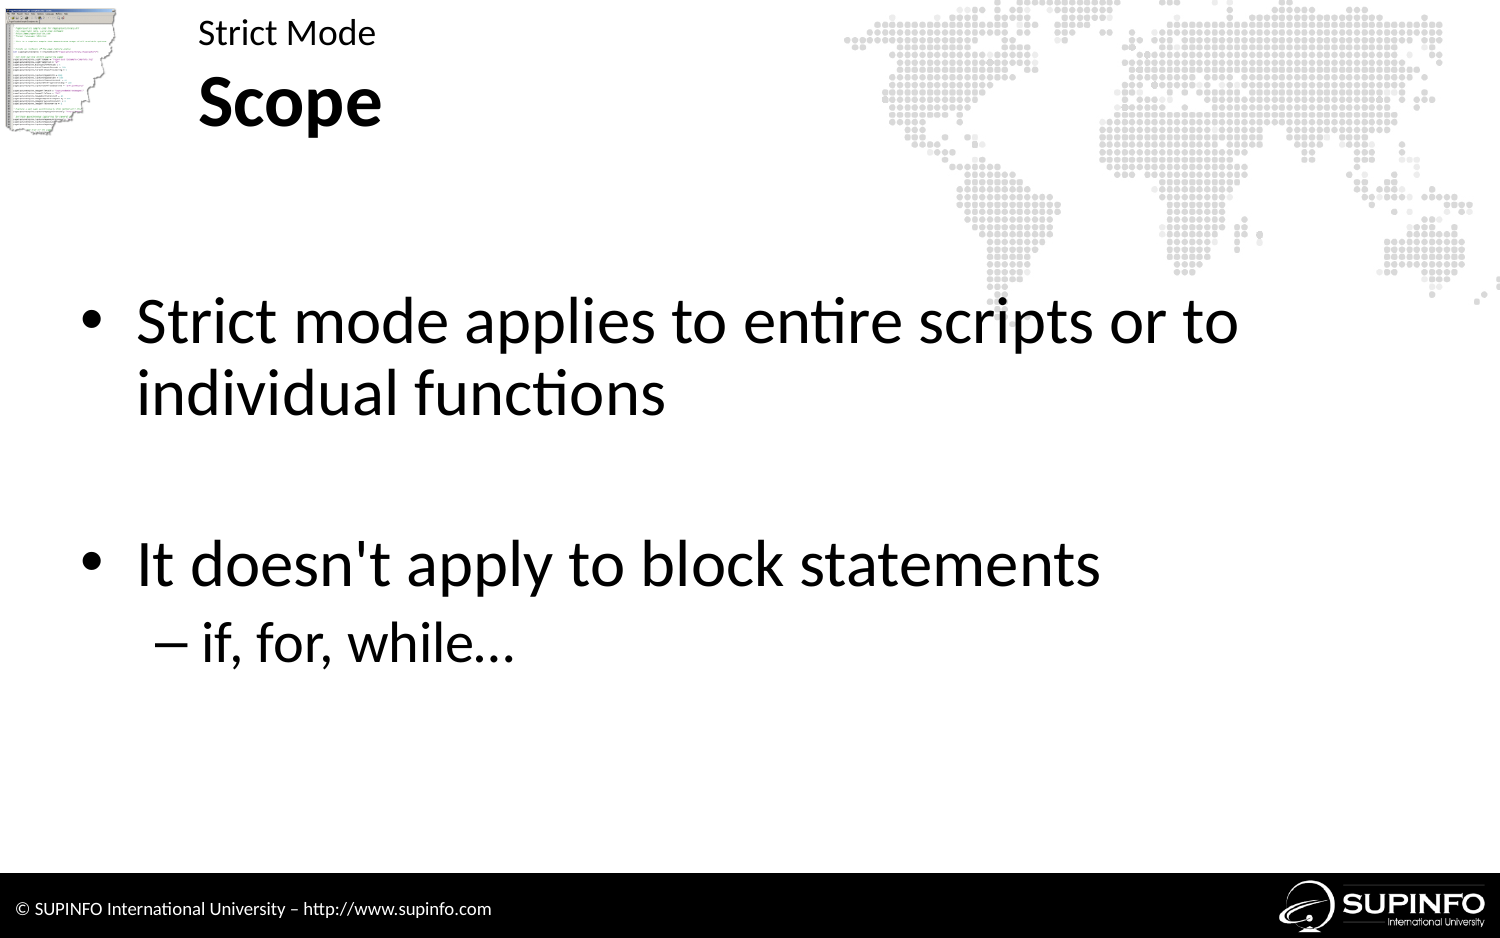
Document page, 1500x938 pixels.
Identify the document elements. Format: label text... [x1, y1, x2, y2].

list Strict Mode [182, 0, 1460, 56]
list Strict mode applies to entire scripts or to individual functions It doesn't apply to block statements if, for, while… [64, 184, 1460, 880]
picture [1269, 870, 1494, 938]
title Scope [182, 56, 1459, 139]
picture [5, 7, 118, 138]
picture [844, 0, 1500, 327]
